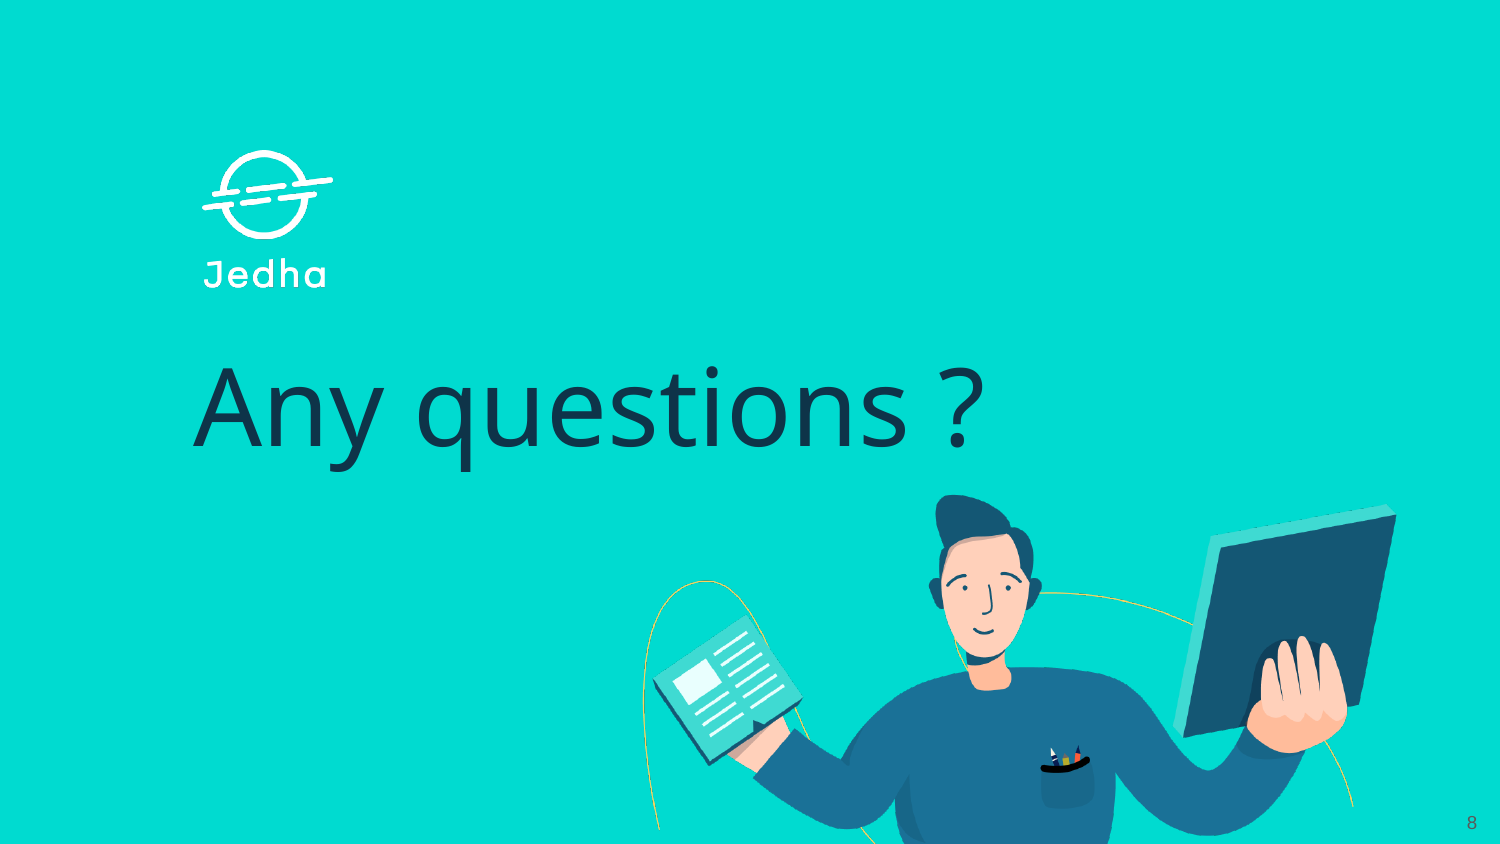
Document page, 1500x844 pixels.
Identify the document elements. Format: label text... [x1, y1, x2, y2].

slide_number 8 [1402, 789, 1493, 844]
picture [642, 492, 1398, 844]
picture [201, 149, 334, 289]
title Any questions ? [178, 323, 1208, 438]
